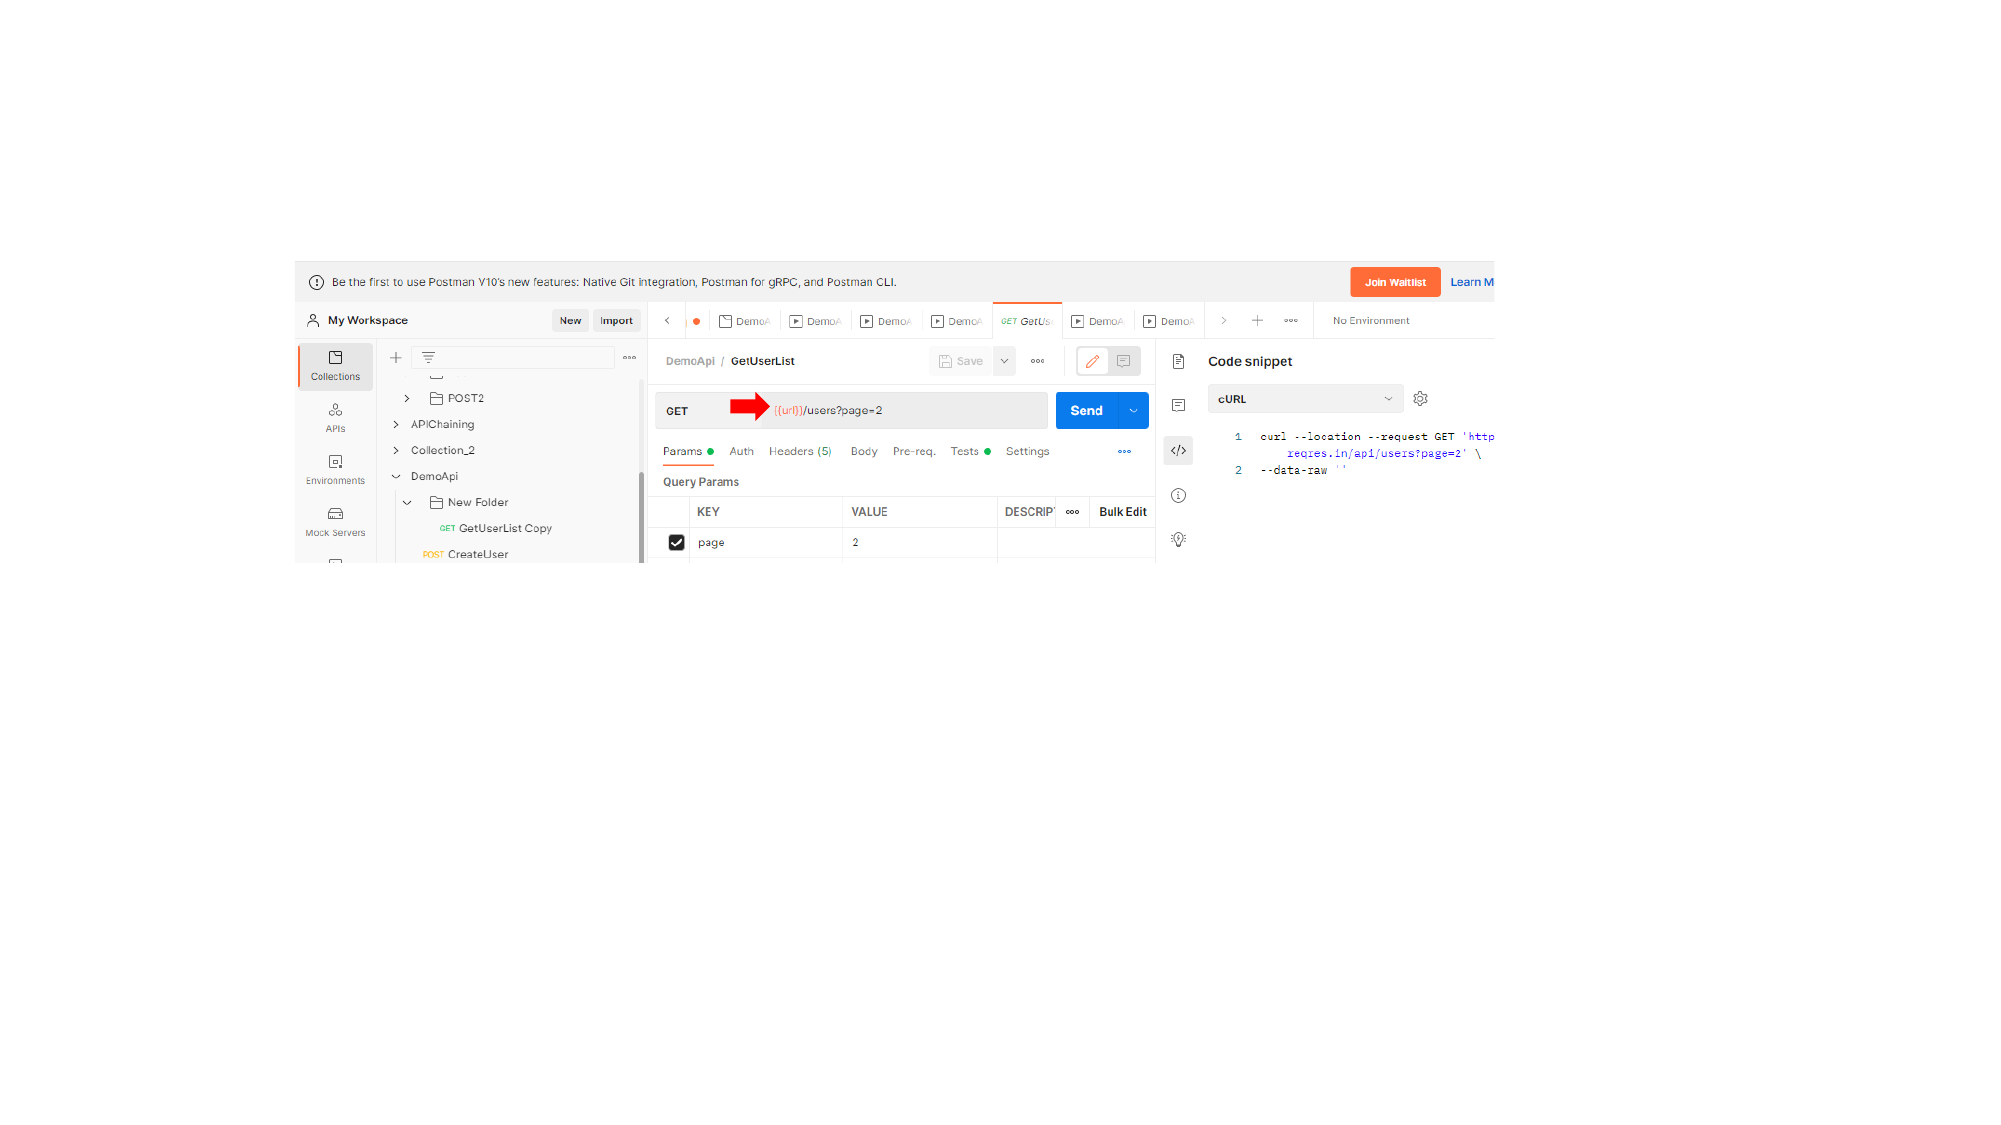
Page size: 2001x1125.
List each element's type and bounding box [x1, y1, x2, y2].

list [294, 256, 1495, 563]
